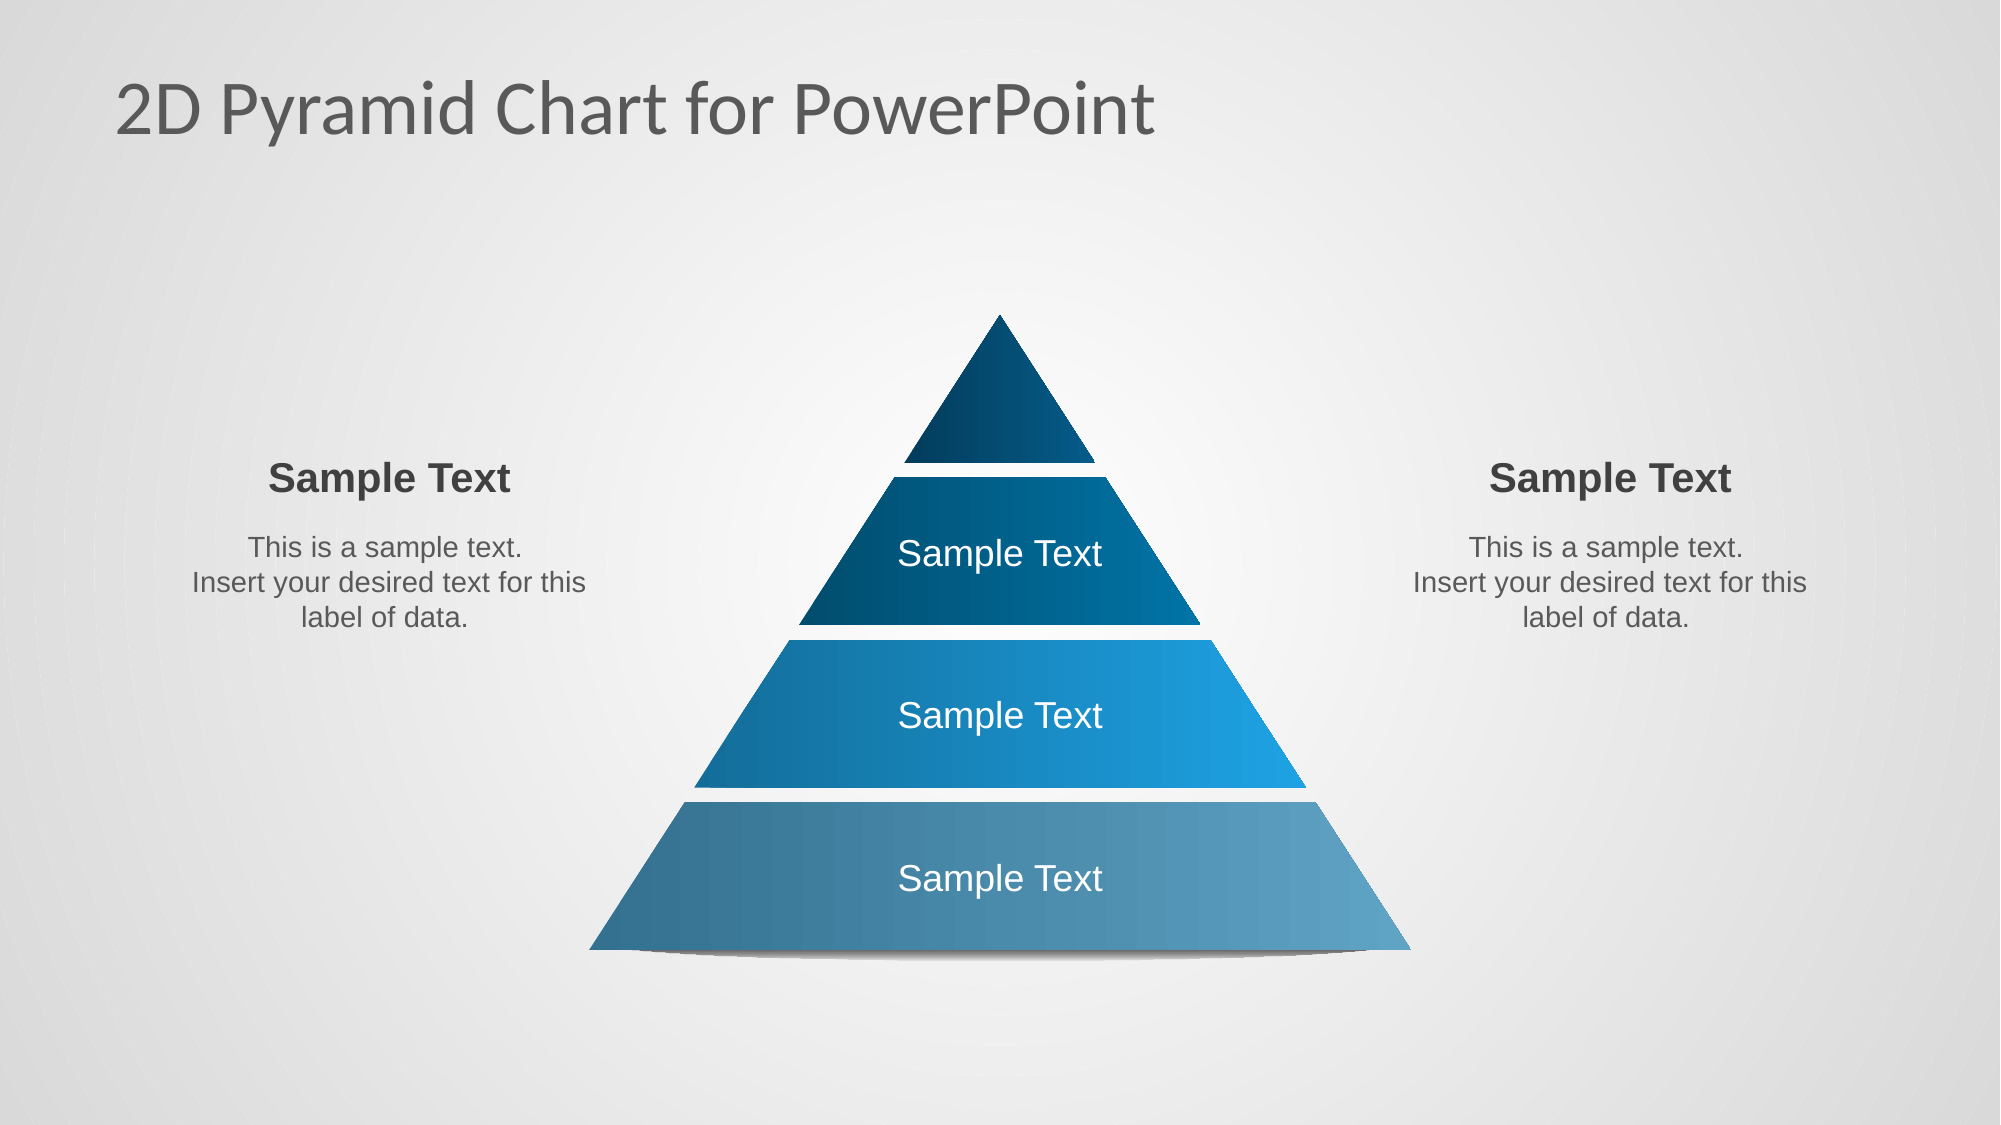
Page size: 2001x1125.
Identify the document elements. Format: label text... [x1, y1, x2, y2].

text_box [588, 314, 1412, 961]
title 2D Pyramid Chart for PowerPoint [99, 45, 1900, 163]
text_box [176, 442, 603, 642]
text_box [1397, 442, 1824, 642]
